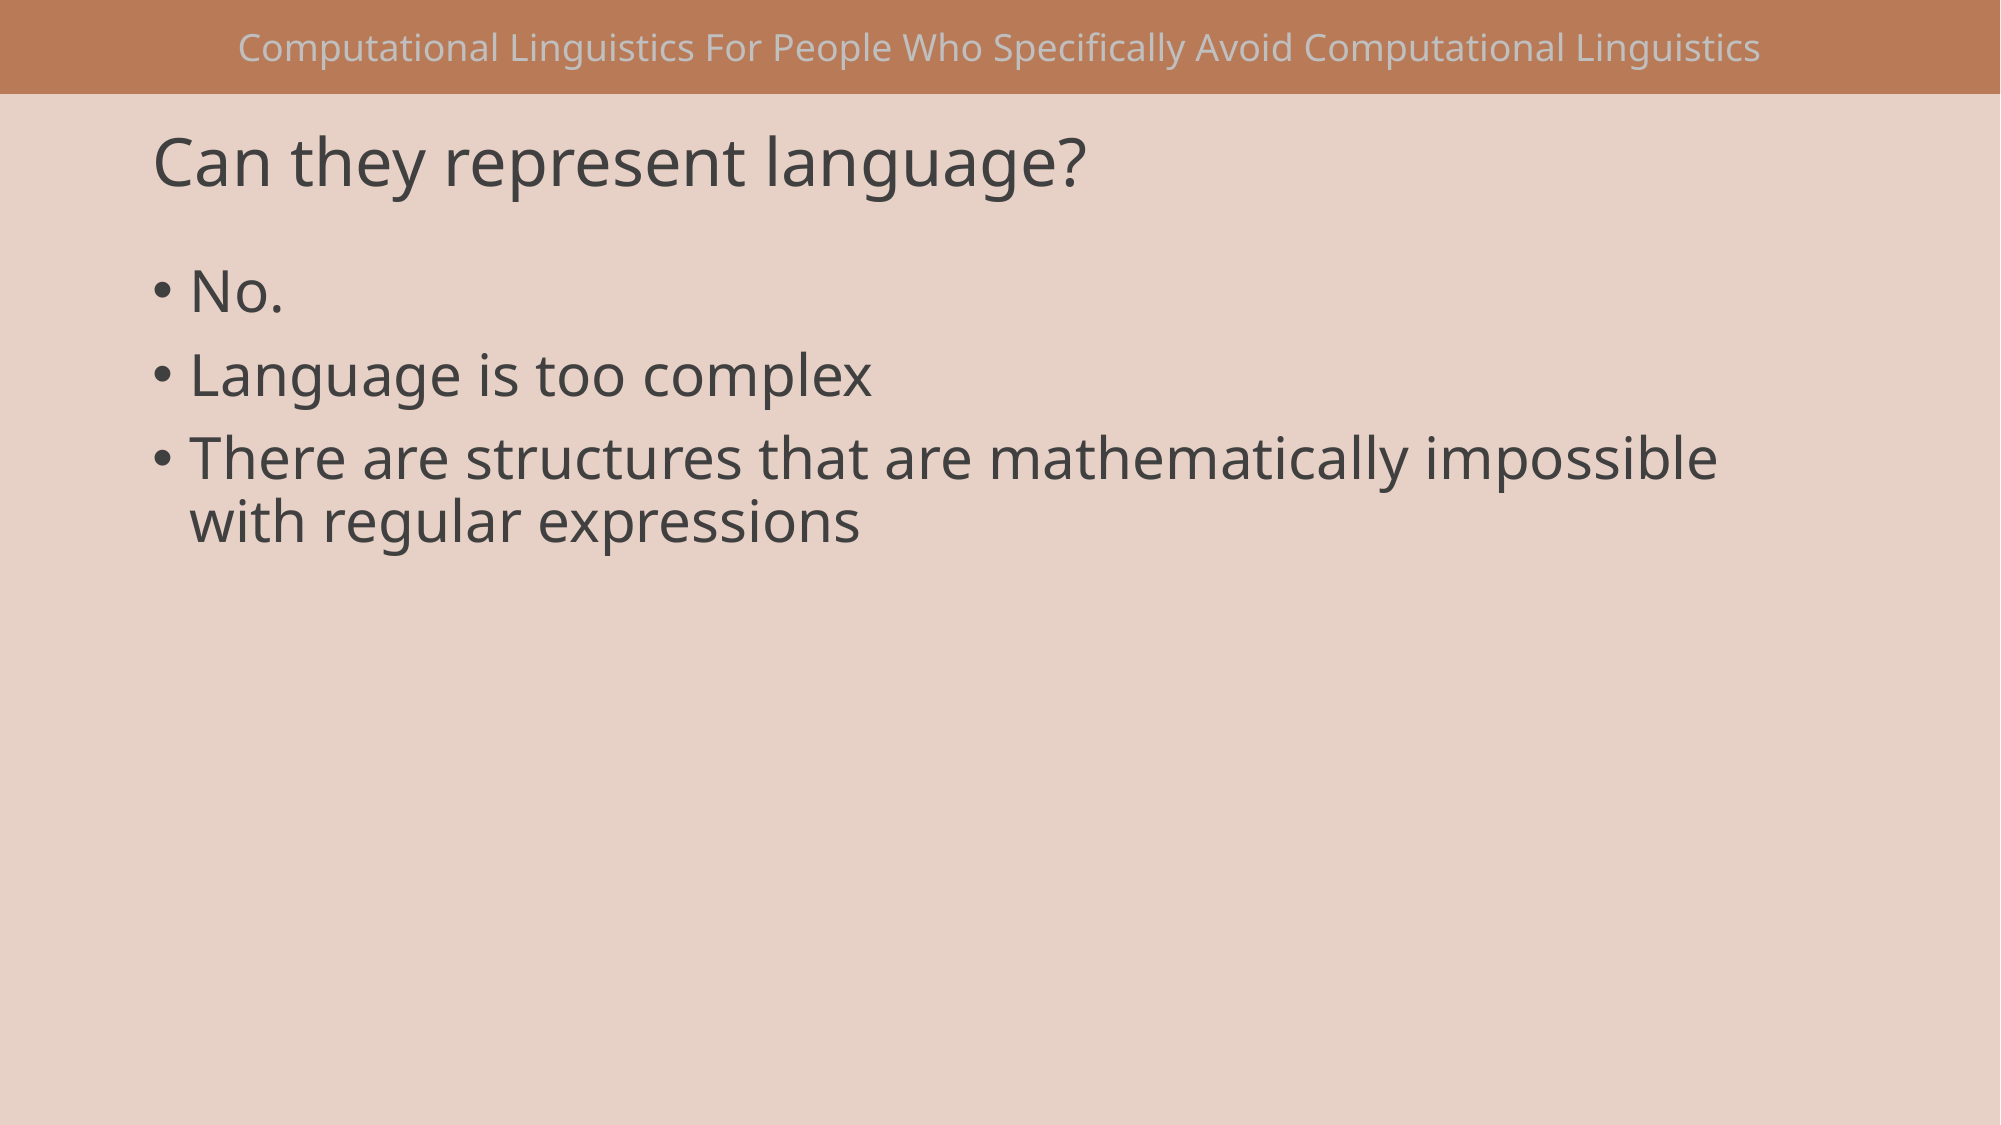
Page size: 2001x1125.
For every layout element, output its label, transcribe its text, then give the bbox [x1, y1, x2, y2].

list No. Language is too complex There are structures that are mathematically impossible with regular expressions [137, 254, 1863, 1014]
title Can they represent language? [137, 114, 1863, 215]
